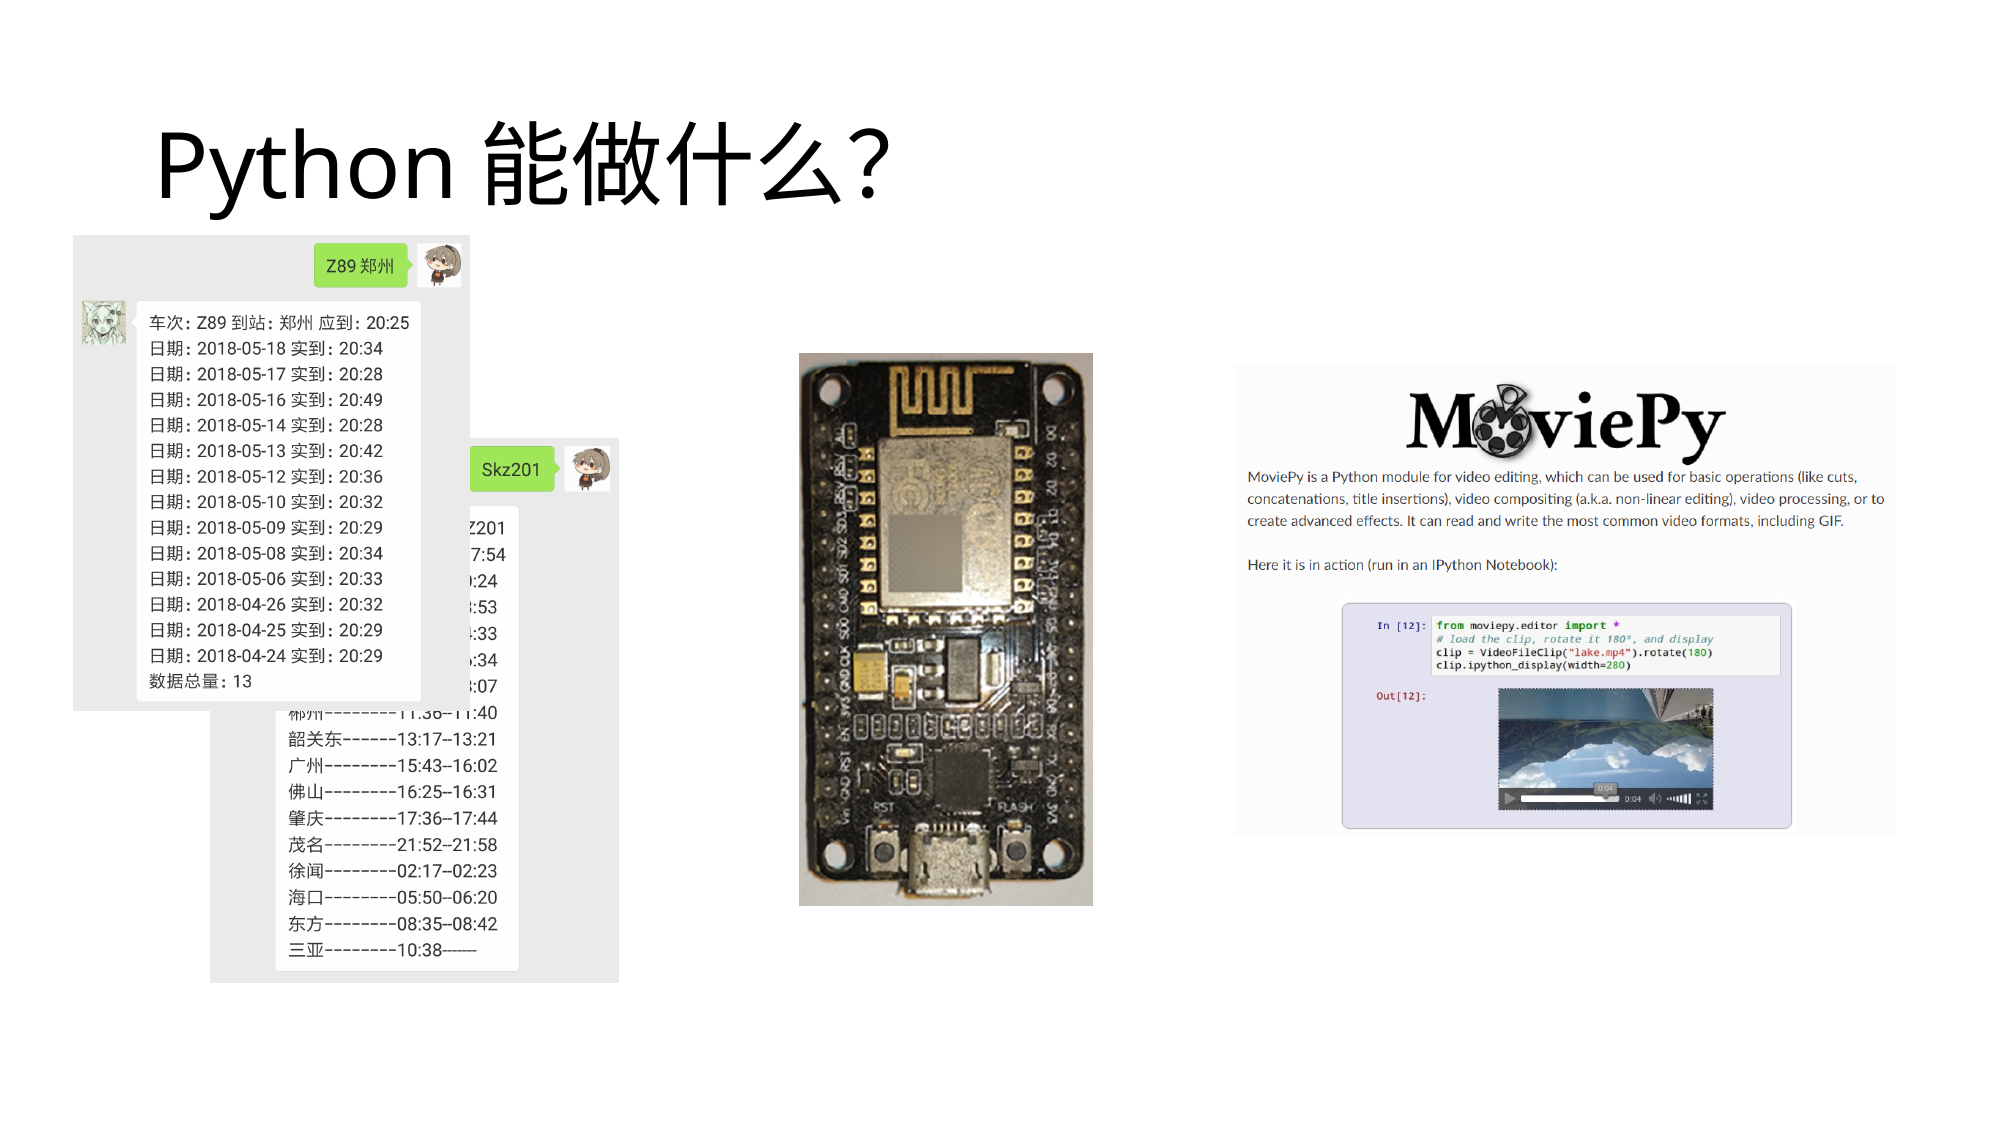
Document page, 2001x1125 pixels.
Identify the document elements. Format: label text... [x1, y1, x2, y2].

picture [1234, 365, 1896, 835]
picture [799, 353, 1093, 906]
picture [73, 235, 619, 983]
title Python能做什么？ [138, 60, 1864, 278]
